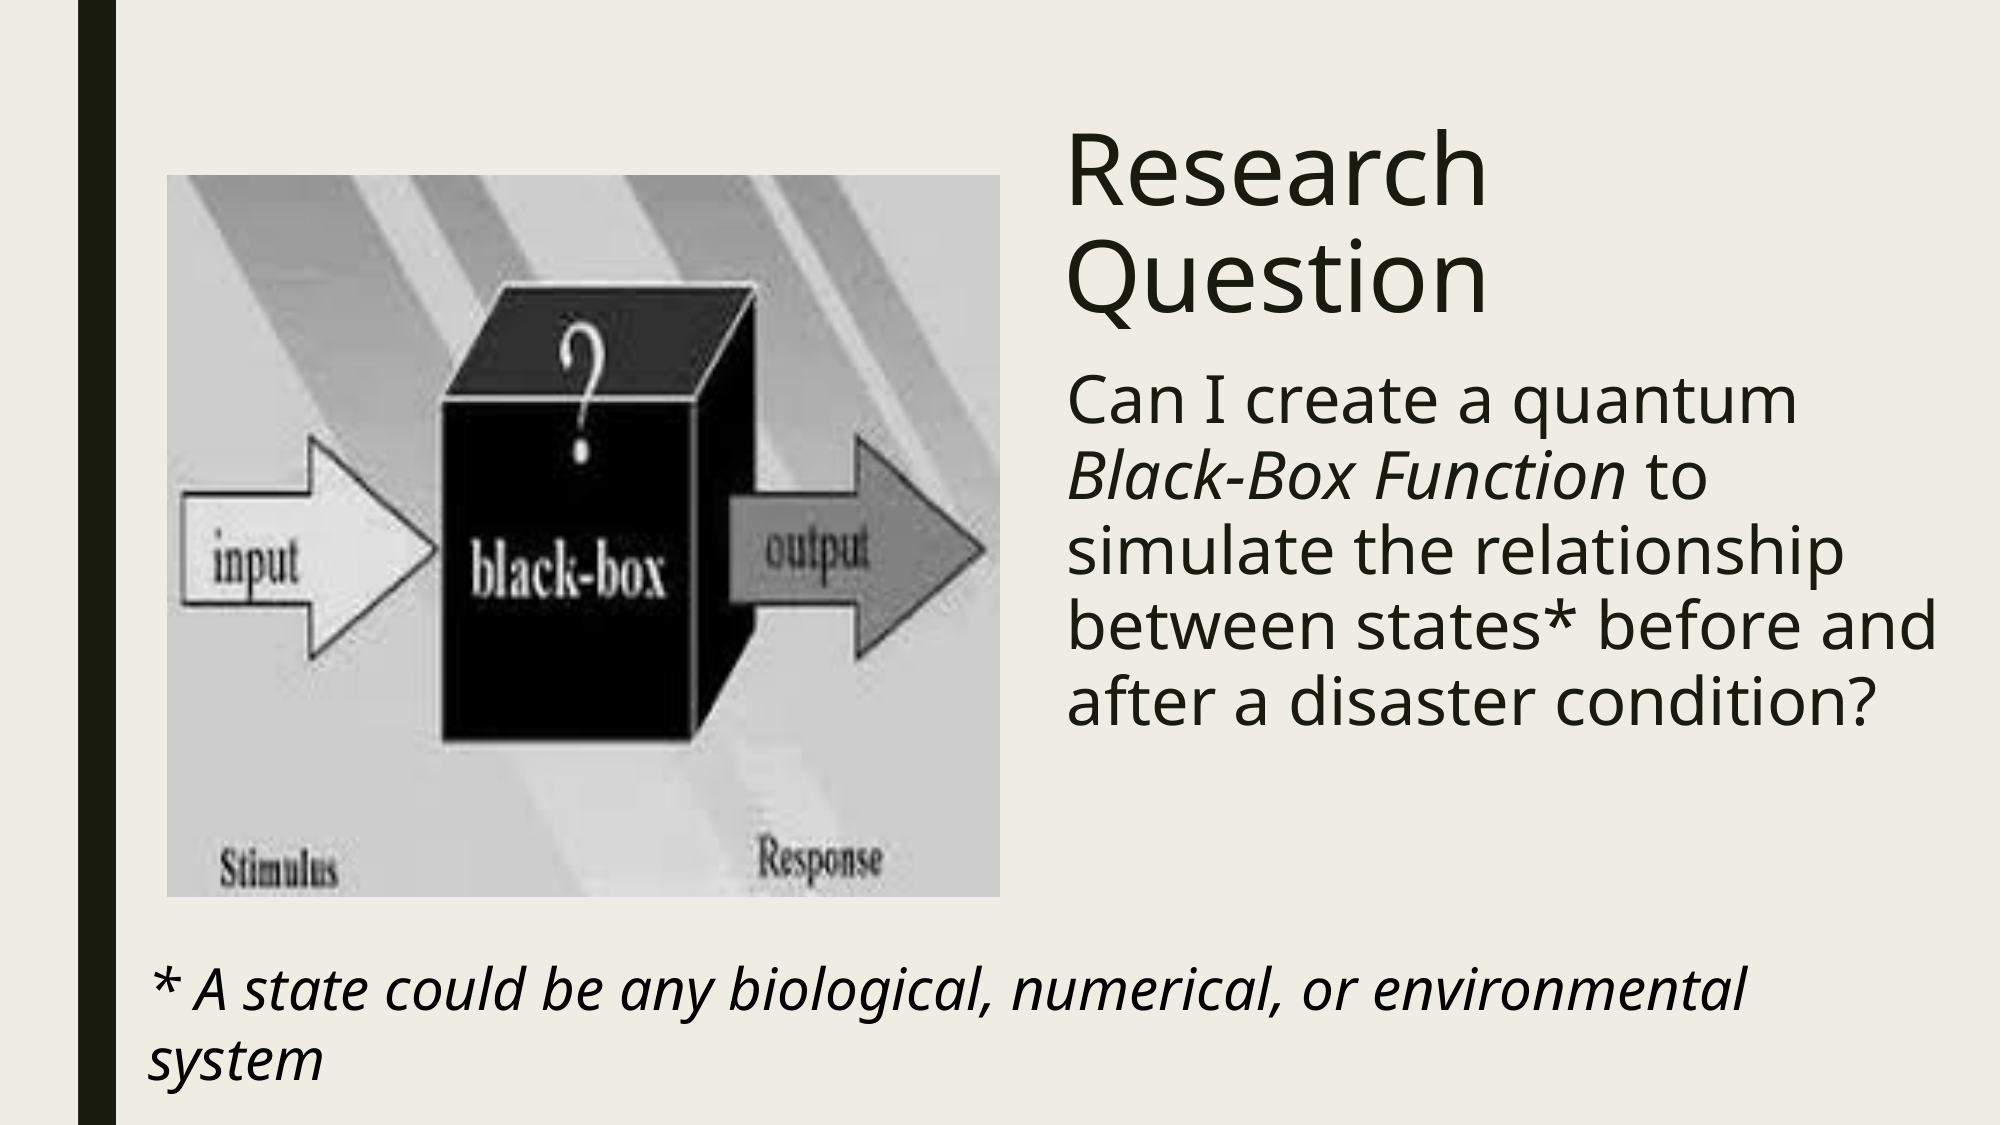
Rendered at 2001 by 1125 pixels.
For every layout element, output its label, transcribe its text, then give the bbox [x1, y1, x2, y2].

text_box [76, 0, 119, 1125]
text_box * A state could be any biological, numerical, or environmental system [133, 945, 1916, 1125]
title Research Question [1048, 112, 1890, 357]
picture [167, 175, 1000, 897]
list Can I create a quantum Black-Box Function to simulate the relationship between states* before and after a disaster condition? [1051, 356, 1979, 768]
